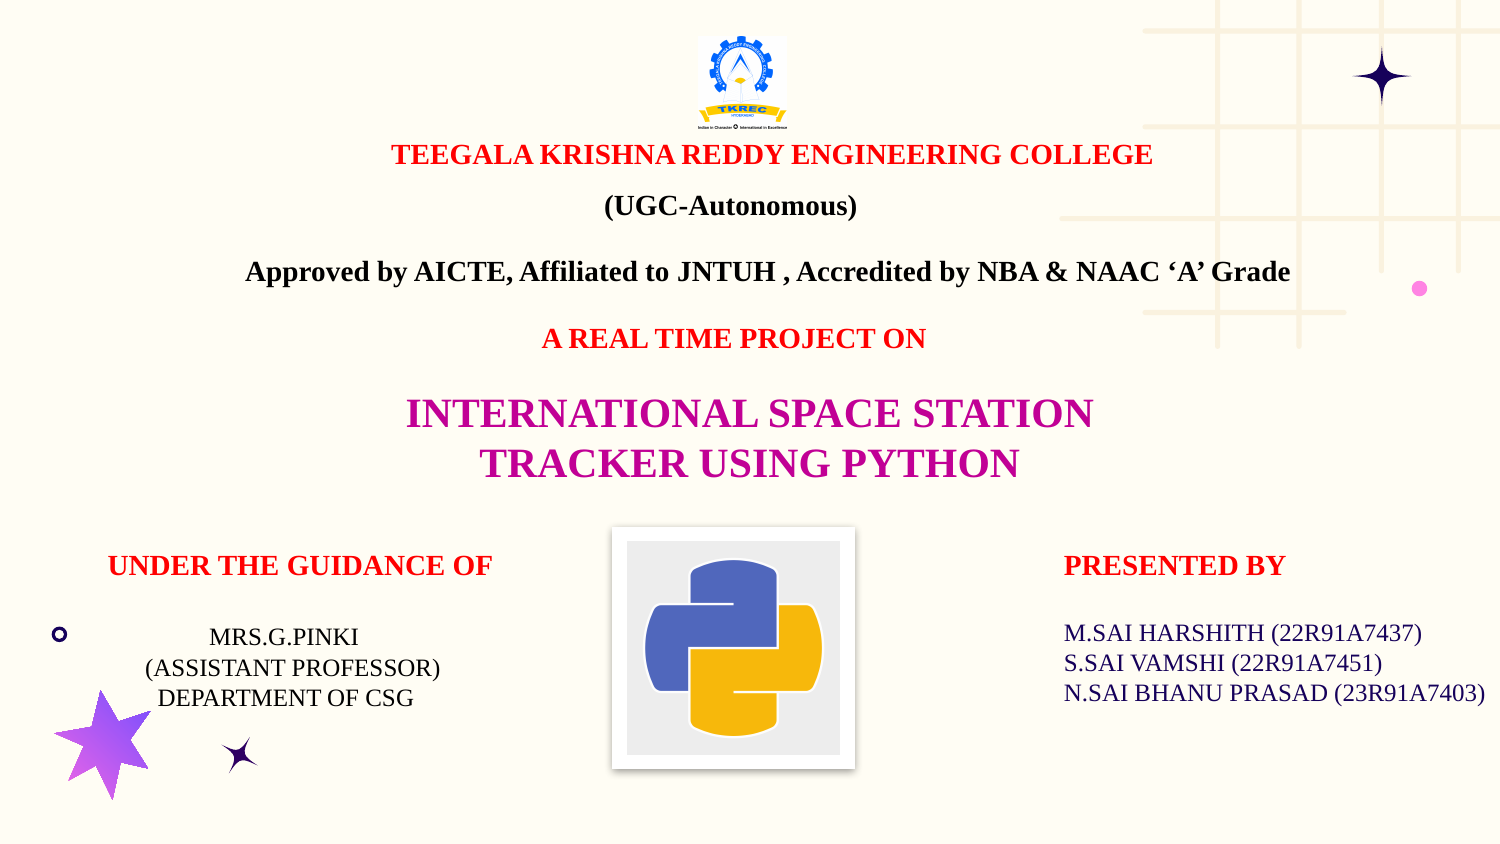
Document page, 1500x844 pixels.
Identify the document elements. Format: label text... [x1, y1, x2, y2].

text_box (UGC-Autonomous) [321, 178, 1133, 229]
text_box PRESENTED BY M.SAI HARSHITH (22R91A7437) S.SAI VAMSHI (22R91A7451) N.SAI BHANU PRASAD (23R91A7403) [1049, 538, 1500, 714]
text_box Approved by AICTE, Affiliated to JNTUH , Accredited by NBA & NAAC ‘A’ Grade [230, 245, 1329, 295]
picture [697, 35, 787, 129]
text_box A REAL TIME PROJECT ON [526, 311, 1154, 362]
text_box TEEGALA KRISHNA REDDY ENGINEERING COLLEGE [367, 128, 1179, 178]
text_box UNDER THE GUIDANCE OF MRS.G.PINKI (ASSISTANT PROFESSOR) DEPARTMENT OF CSG [92, 539, 564, 719]
picture [626, 540, 841, 755]
text_box INTERNATIONAL SPACE STATION TRACKER USING PYTHON [351, 378, 1149, 494]
